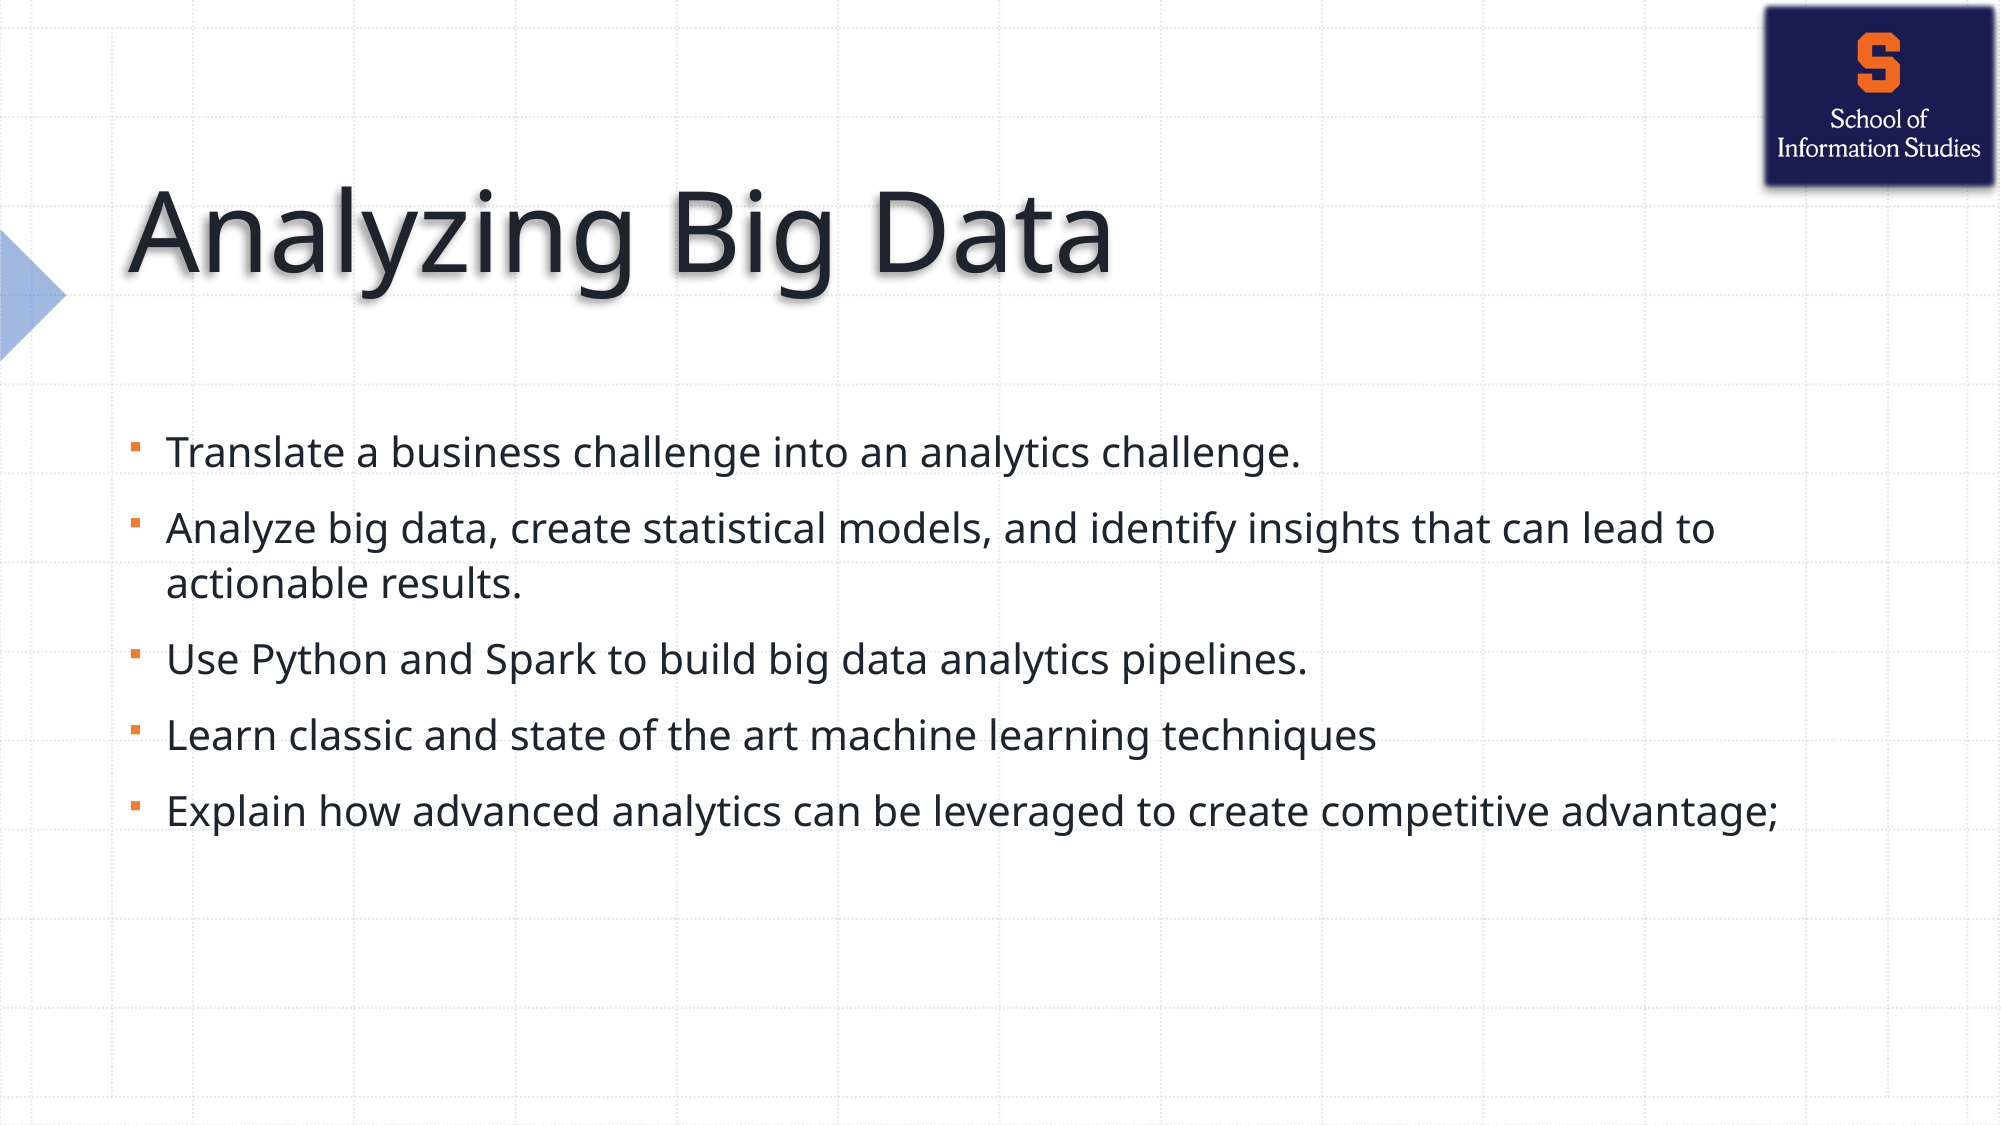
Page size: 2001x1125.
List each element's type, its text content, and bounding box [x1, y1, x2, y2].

list Translate a business challenge into an analytics challenge. Analyze big data, create statistical models, and identify insights that can lead to actionable results. Use Python and Spark to build big data analytics pipelines. Learn classic and state of the art machine learning techniques Explain how advanced analytics can be leveraged to create competitive advantage; [113, 342, 1808, 946]
picture [1759, 0, 2000, 192]
title Analyzing Big Data [113, 123, 1529, 303]
